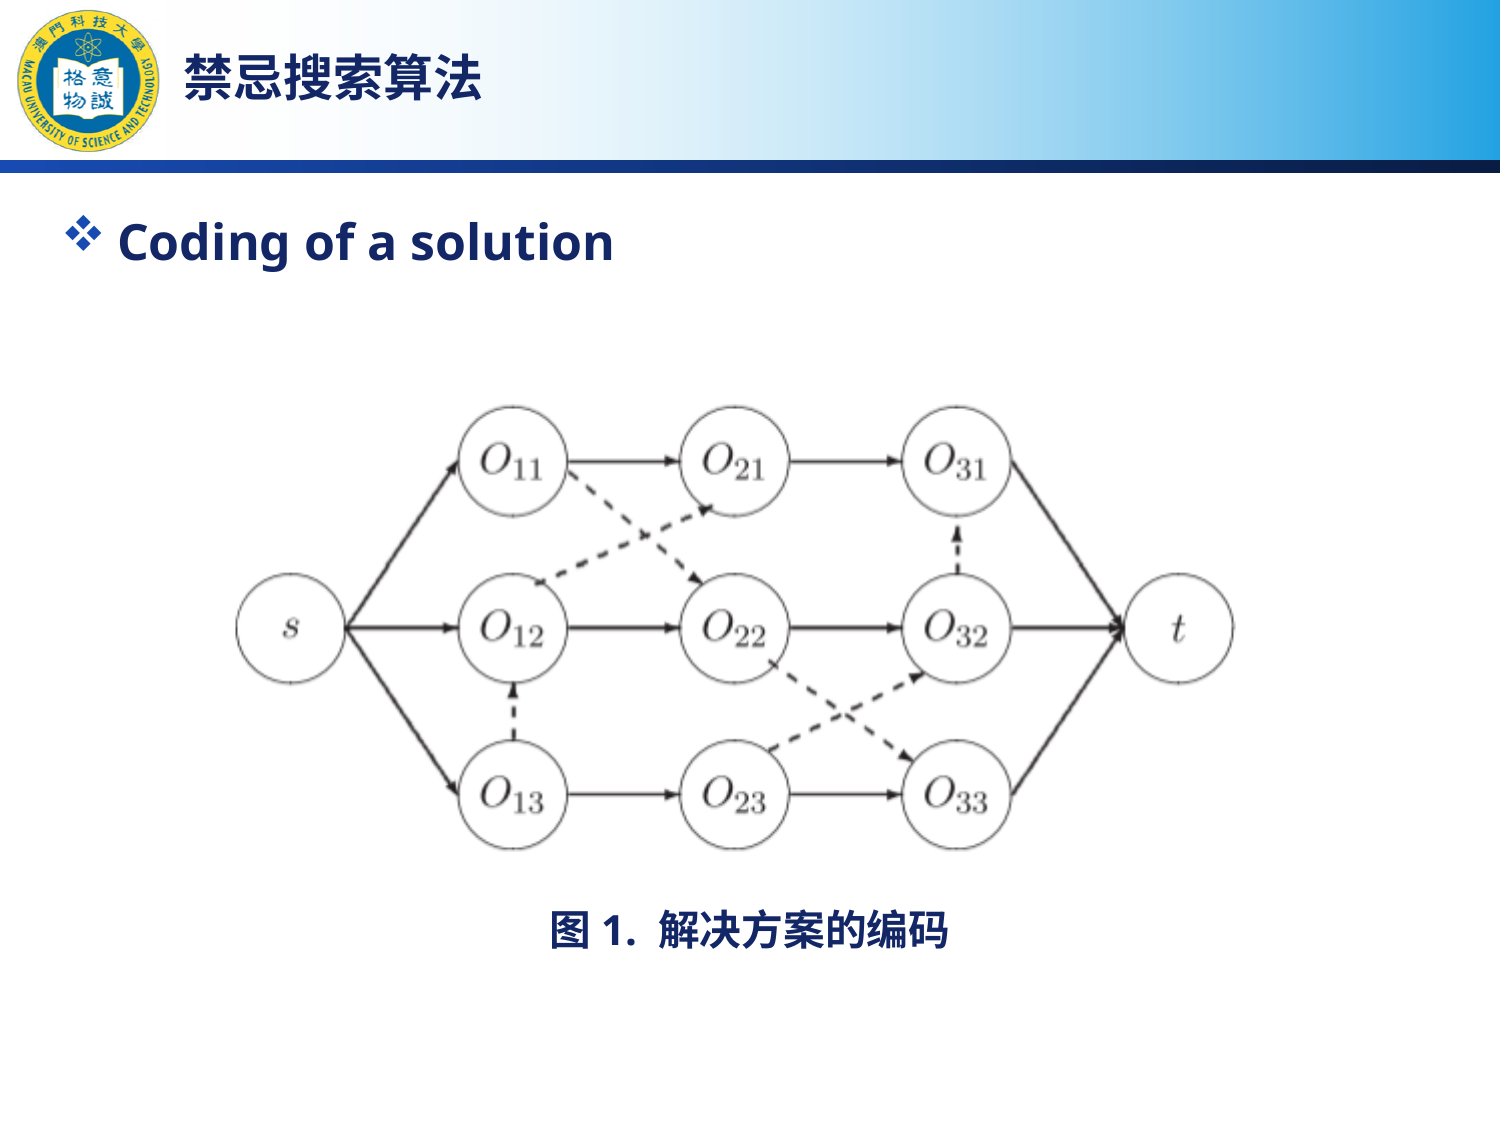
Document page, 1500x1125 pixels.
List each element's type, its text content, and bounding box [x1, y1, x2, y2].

text_box 图1. 解决方案的编码 [381, 895, 1118, 961]
picture [17, 9, 160, 152]
text_box 禁忌搜索算法 [164, 45, 498, 115]
picture [229, 396, 1270, 855]
text_box Coding of a solution [46, 172, 1447, 278]
